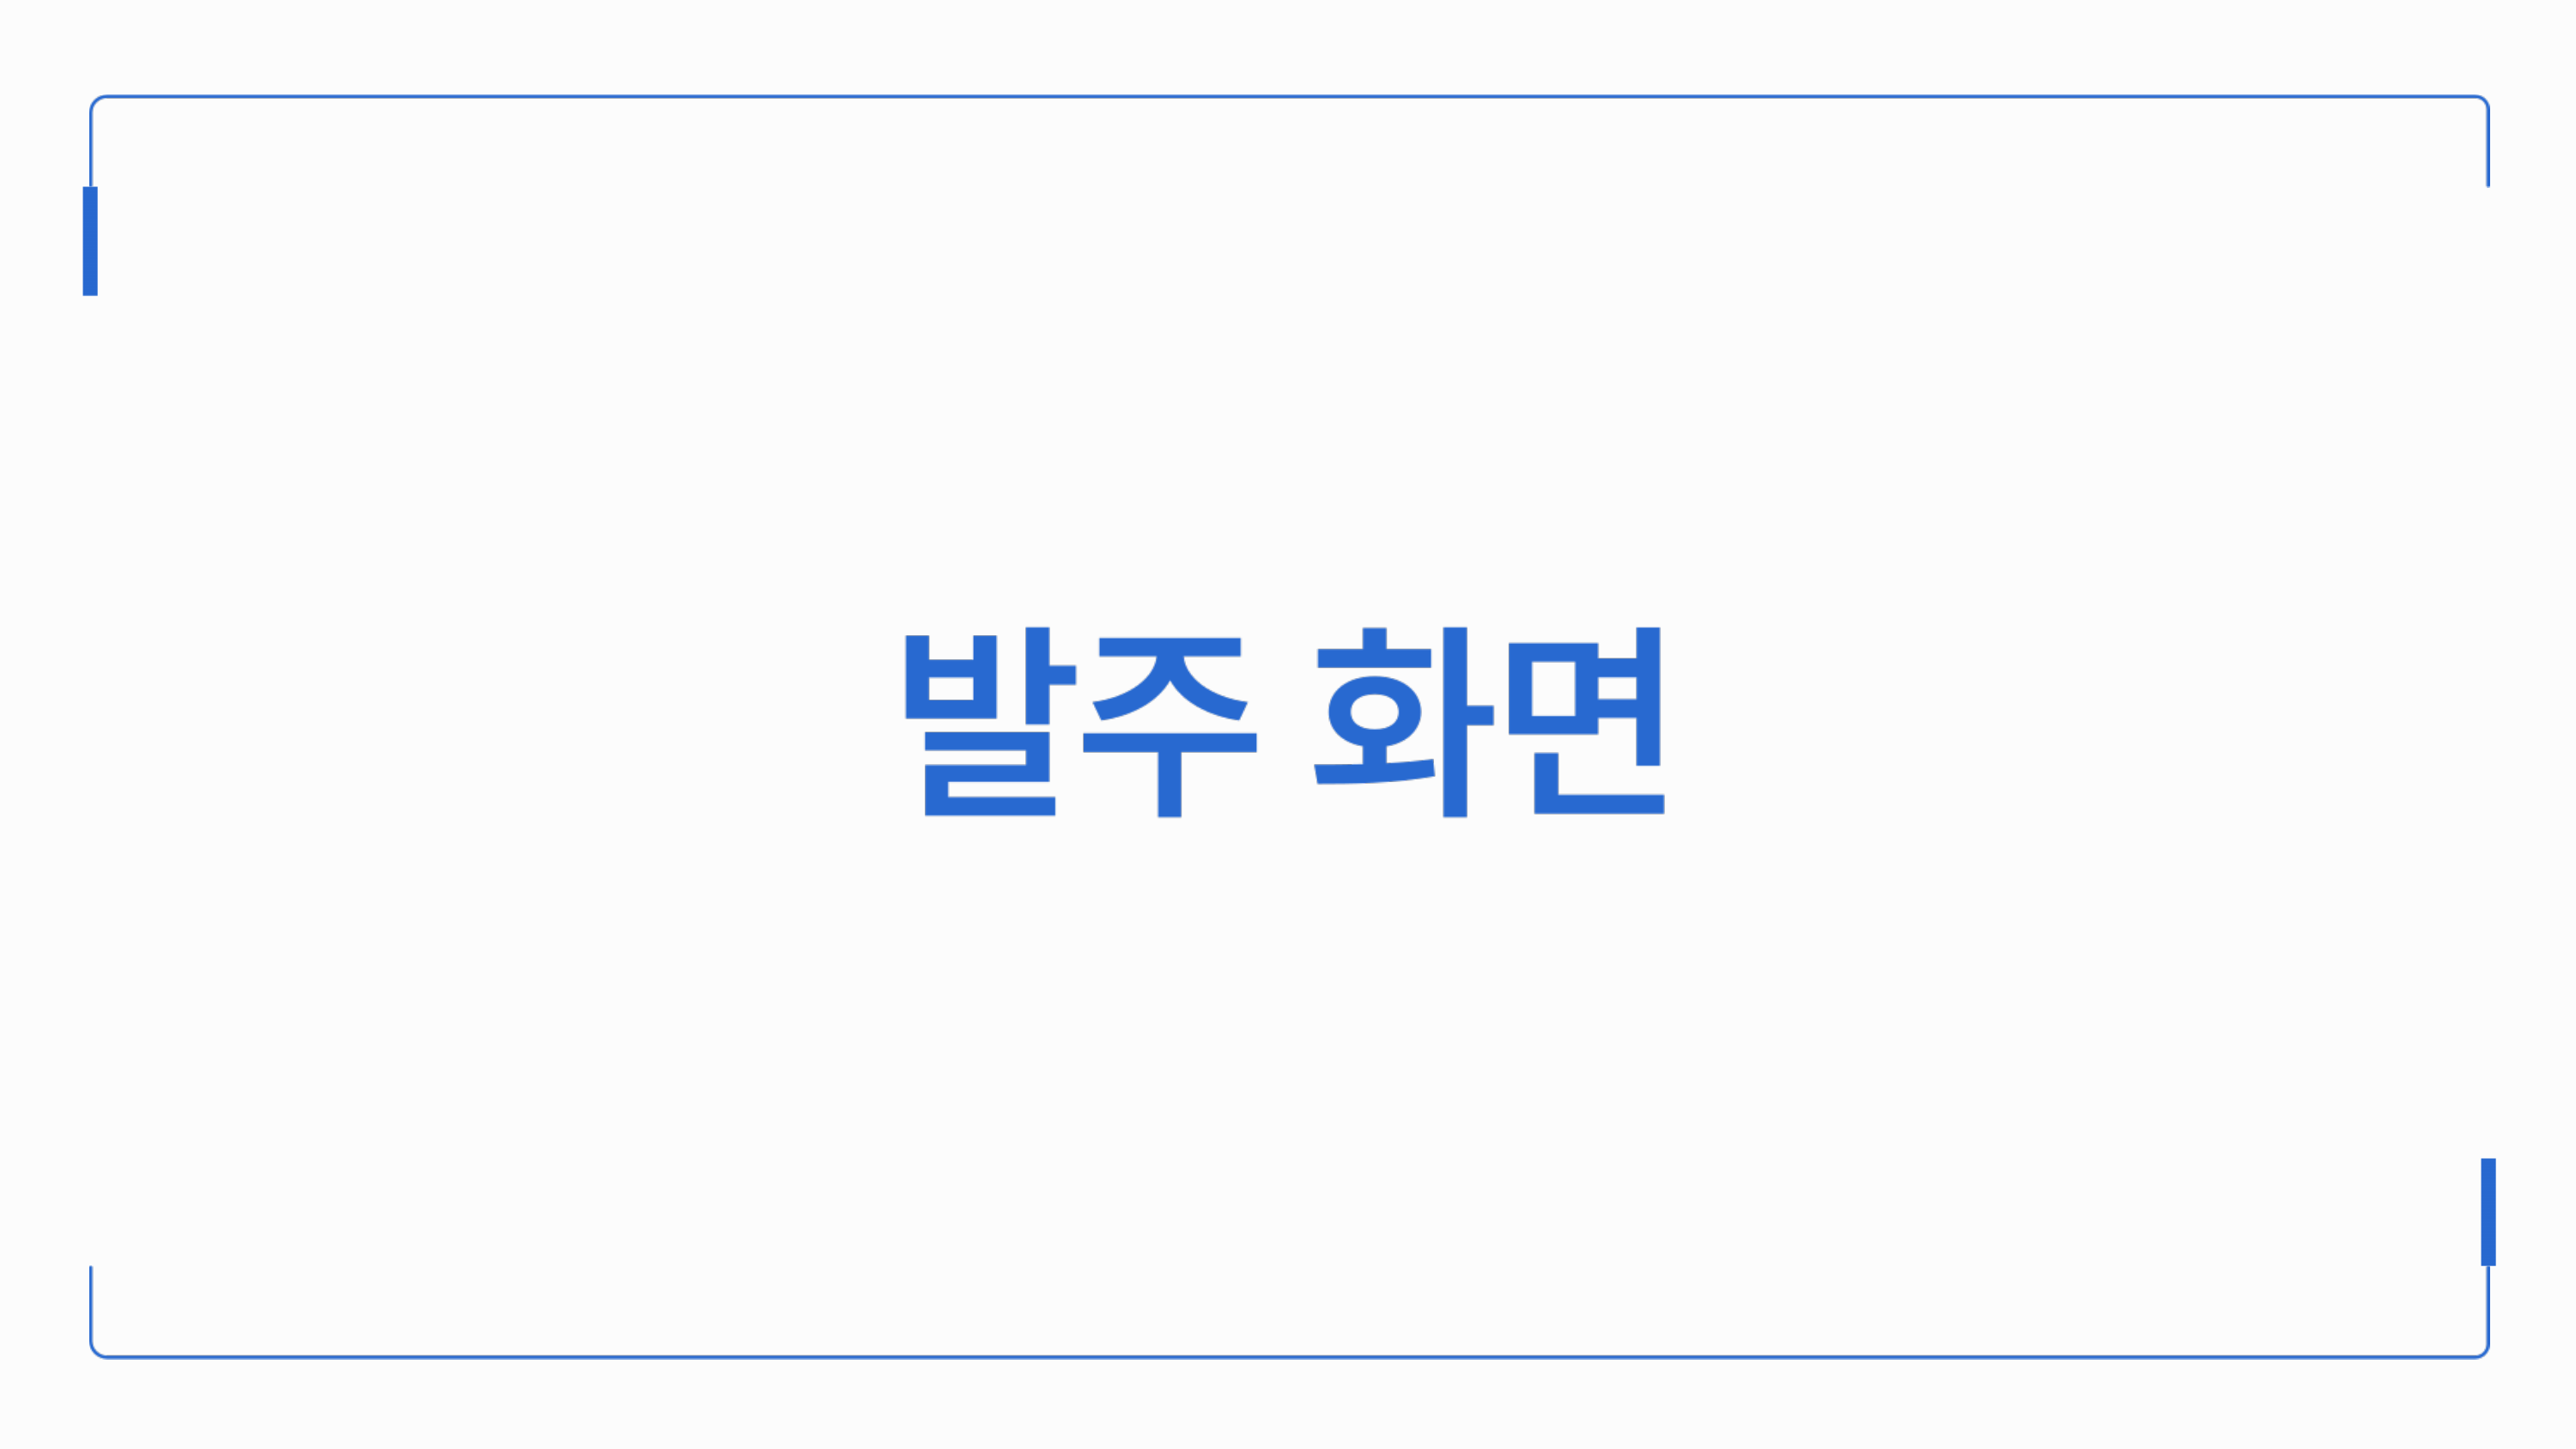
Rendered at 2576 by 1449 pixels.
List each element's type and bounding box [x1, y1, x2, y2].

picture [88, 1159, 2543, 1360]
picture [35, 94, 2491, 295]
picture [0, 484, 2557, 1068]
